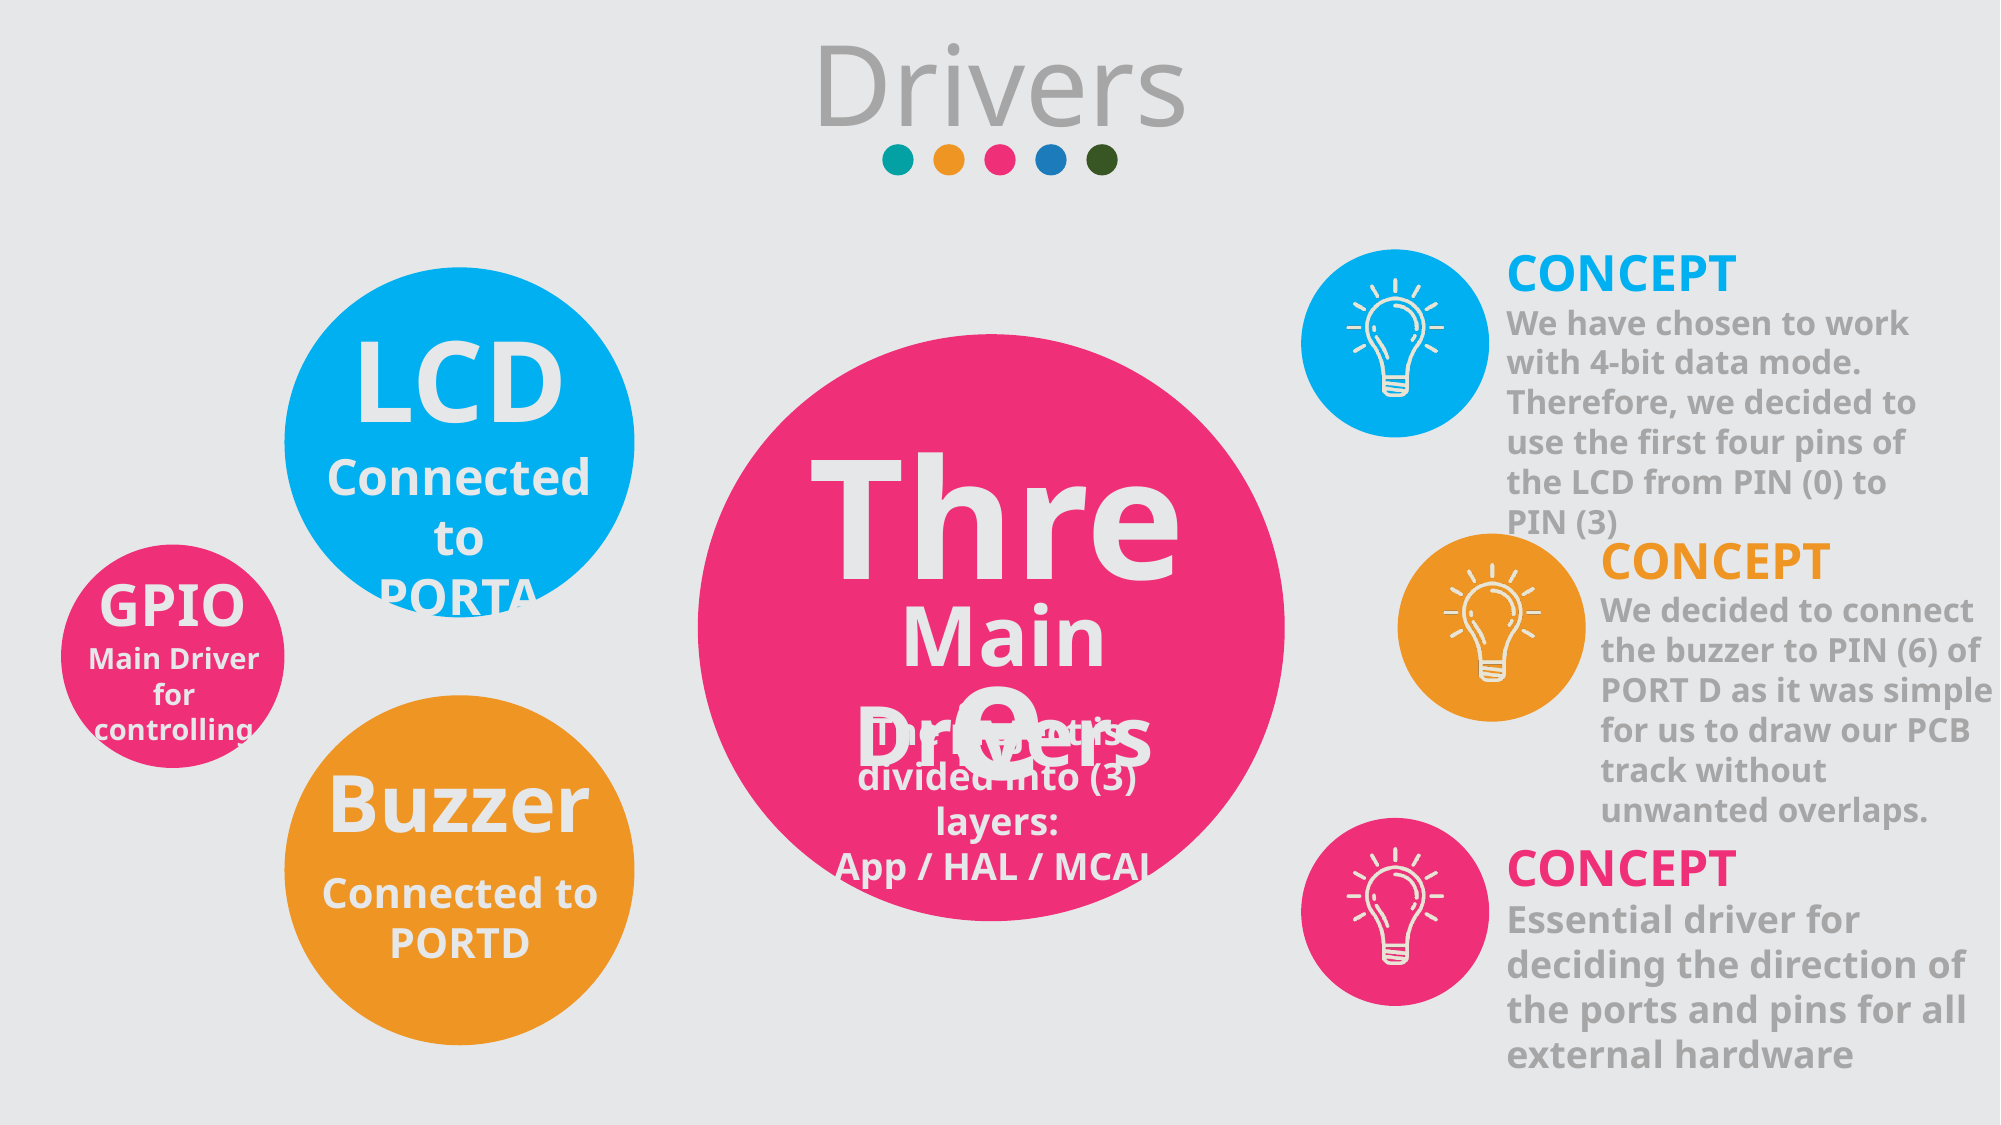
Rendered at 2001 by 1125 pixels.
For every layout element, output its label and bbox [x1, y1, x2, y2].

text_box [1397, 533, 1586, 722]
text_box [1491, 828, 2000, 1041]
text_box [697, 334, 1285, 922]
text_box [1491, 234, 1952, 533]
text_box [13, 544, 333, 768]
text_box [1585, 521, 2000, 799]
text_box [284, 695, 635, 1046]
text_box [284, 267, 635, 618]
text_box [1301, 817, 1490, 1006]
text_box [1301, 249, 1490, 438]
text_box [402, 6, 1598, 176]
